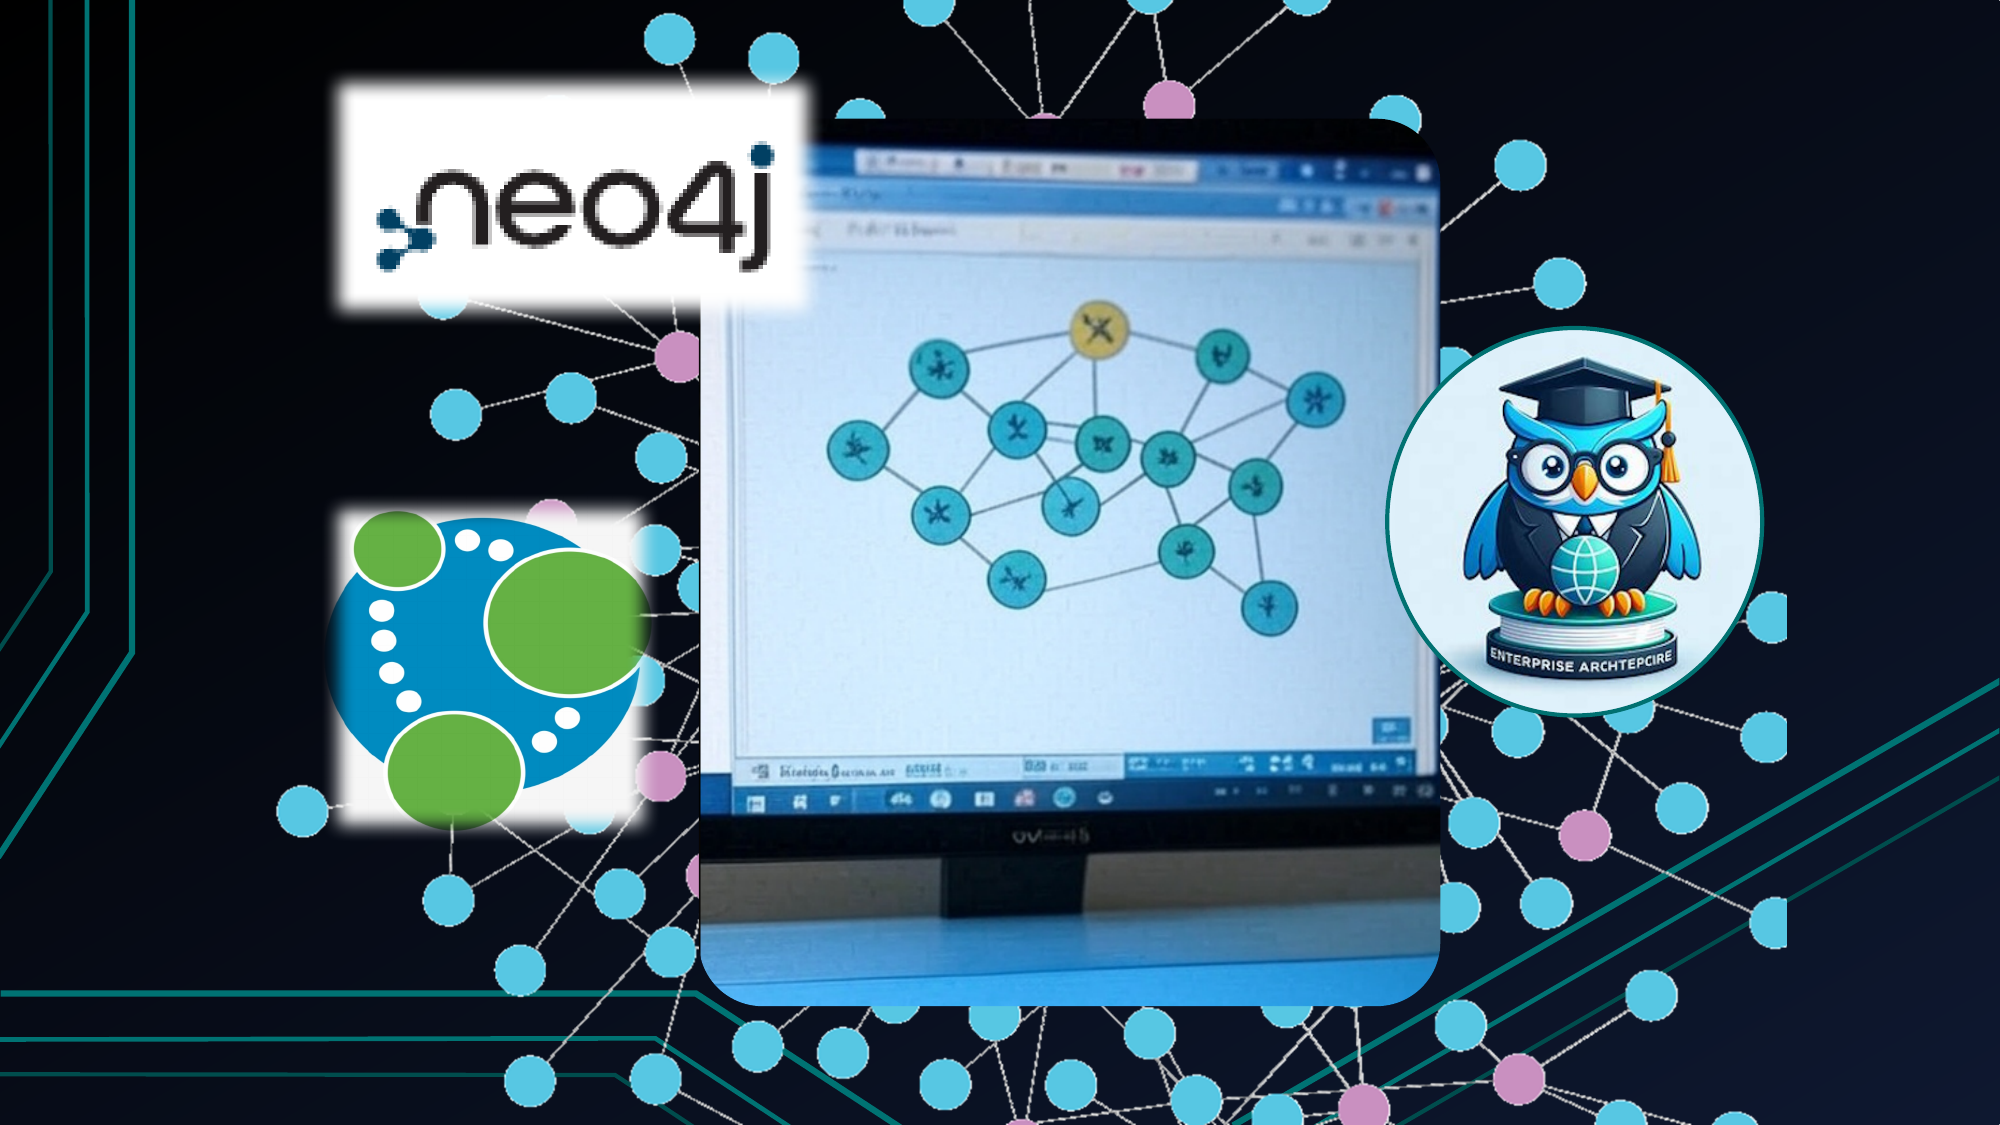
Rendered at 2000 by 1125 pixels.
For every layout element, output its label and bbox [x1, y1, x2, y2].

picture [212, 0, 1787, 1125]
